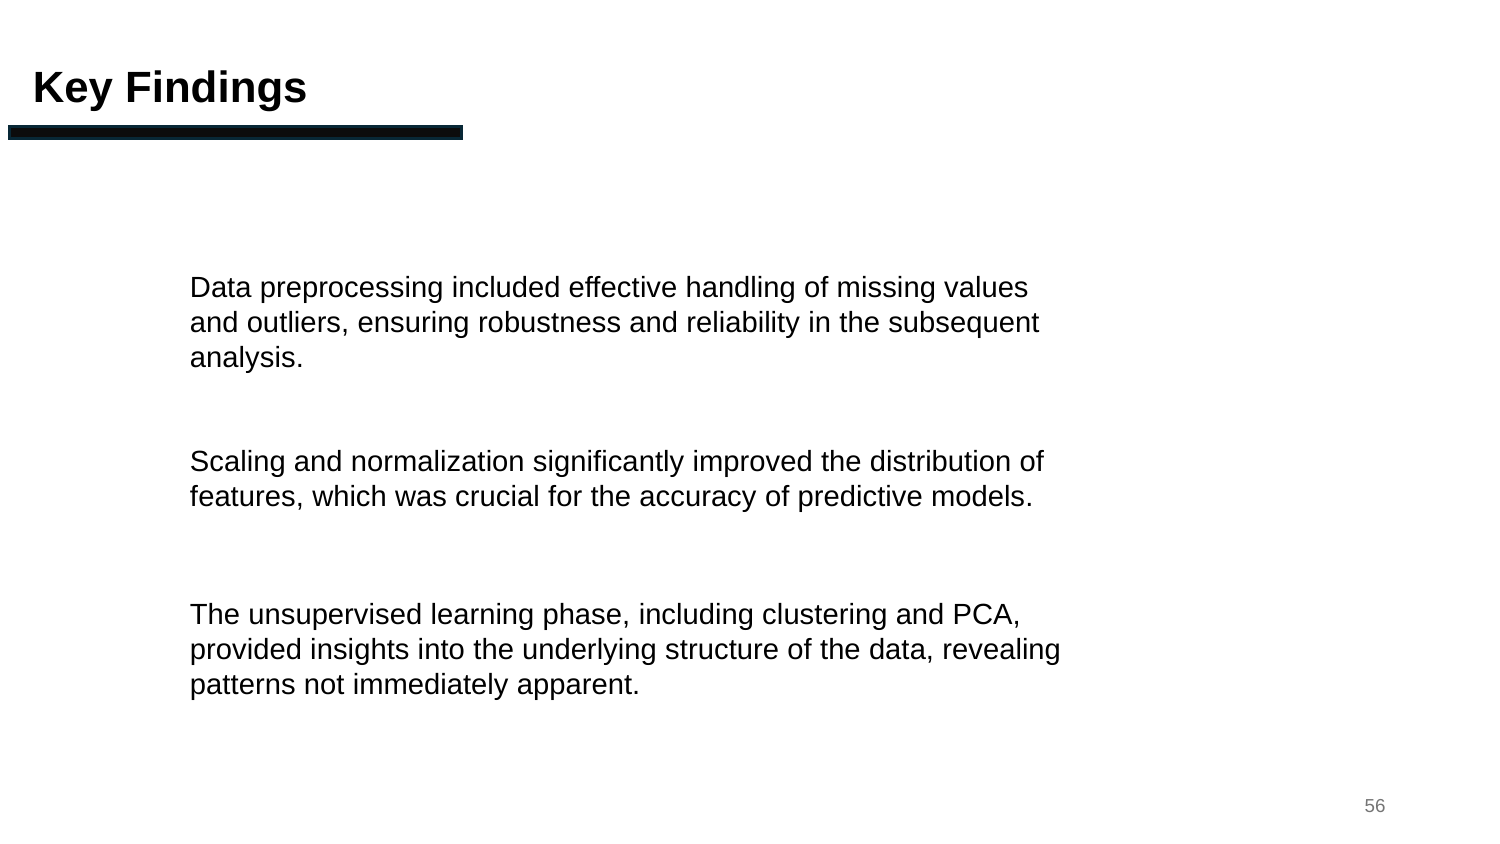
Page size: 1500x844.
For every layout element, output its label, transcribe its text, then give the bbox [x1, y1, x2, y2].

text_box The unsupervised learning phase, including clustering and PCA, provided insights into the underlying structure of the data, revealing patterns not immediately apparent. [178, 589, 1093, 706]
text_box [9, 126, 462, 139]
text_box Data preprocessing included effective handling of missing values and outliers, ensuring robustness and reliability in the subsequent analysis. [178, 262, 1093, 379]
slide_number 56 [1059, 782, 1397, 827]
text_box Key Findings [21, 52, 474, 117]
text_box Scaling and normalization significantly improved the distribution of features, which was crucial for the accuracy of predictive models. [178, 436, 1093, 518]
